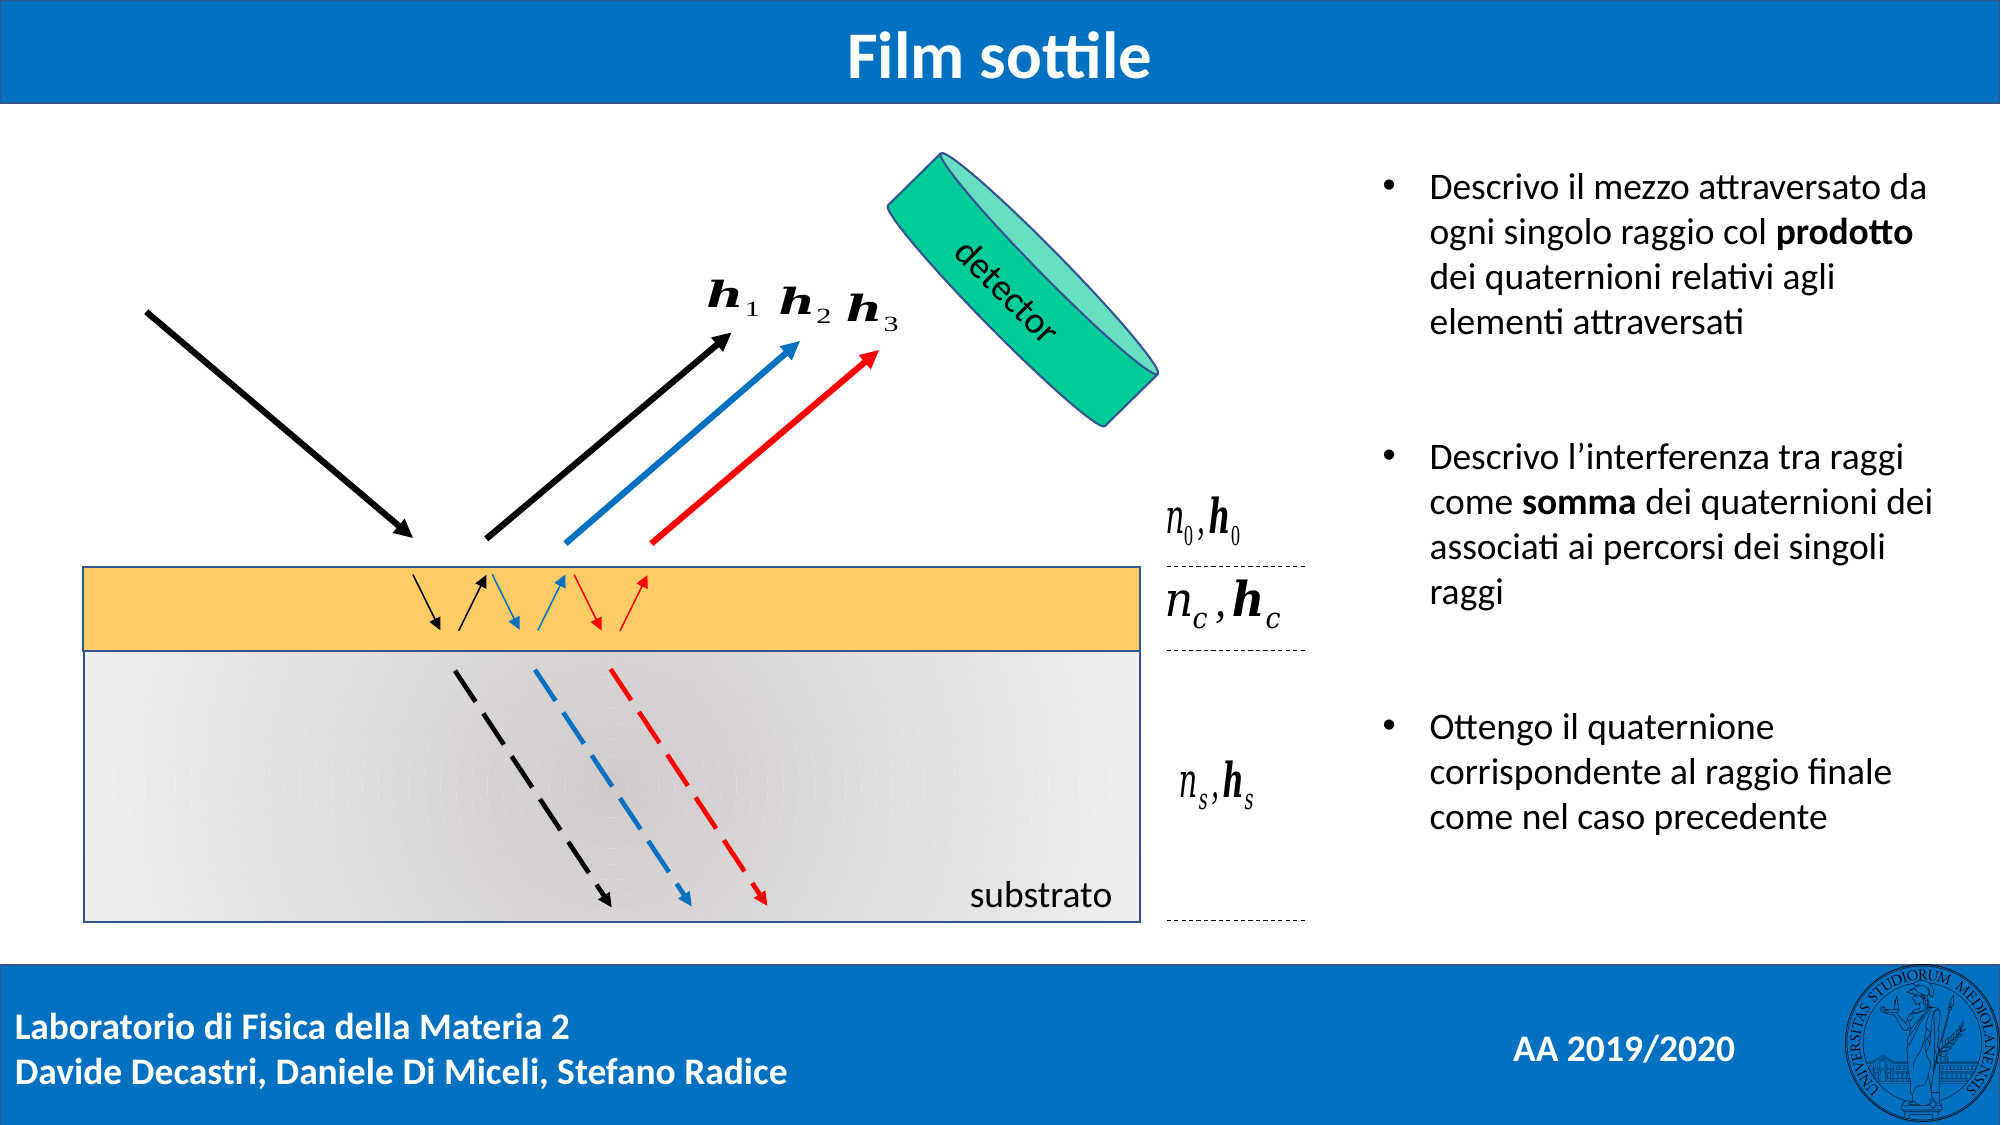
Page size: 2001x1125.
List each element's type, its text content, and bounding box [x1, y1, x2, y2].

text_box Laboratorio di Fisica della Materia 2 Davide Decastri, Daniele Di Miceli, Stefano Radice [0, 964, 2000, 1125]
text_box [146, 311, 413, 538]
picture [1844, 964, 2000, 1122]
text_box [574, 574, 602, 631]
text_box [454, 670, 612, 908]
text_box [565, 341, 800, 544]
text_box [610, 669, 768, 906]
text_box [492, 574, 520, 630]
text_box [412, 574, 441, 631]
text_box AA 2019/2020 [1498, 1016, 1754, 1076]
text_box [458, 574, 487, 631]
text_box [83, 652, 1141, 923]
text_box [534, 669, 692, 907]
text_box [886, 152, 1160, 428]
text_box [82, 566, 1141, 652]
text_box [619, 575, 648, 631]
text_box Jones ↔ Mueller [942, 155, 1156, 372]
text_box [651, 350, 880, 544]
text_box Film sottile [0, 0, 2000, 104]
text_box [486, 332, 732, 539]
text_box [537, 574, 566, 631]
text_box detector [931, 212, 1098, 380]
text_box substrato [954, 862, 1140, 923]
